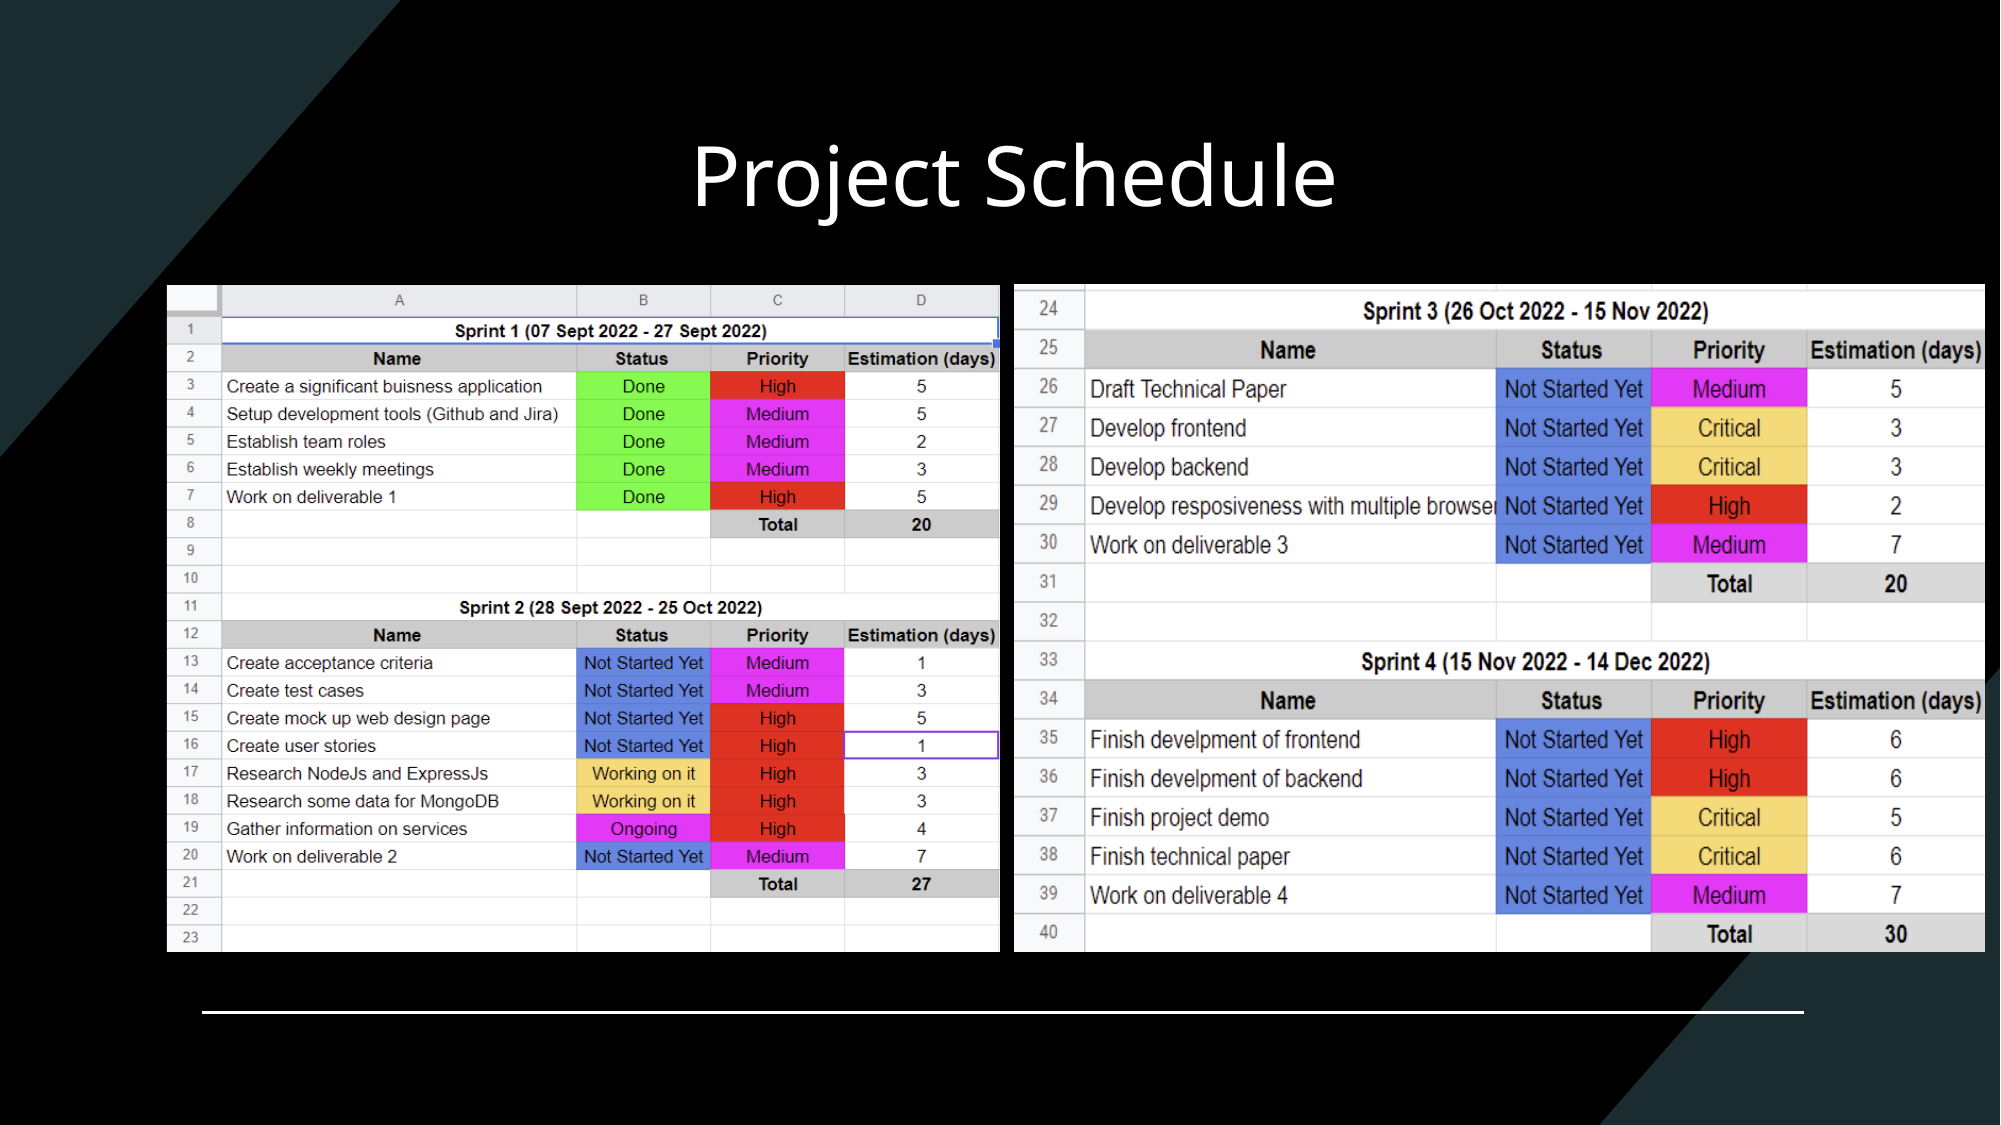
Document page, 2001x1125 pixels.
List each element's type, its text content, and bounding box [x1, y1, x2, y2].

title Project Schedule [202, 61, 1828, 285]
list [166, 284, 1000, 952]
picture [1014, 284, 1985, 952]
